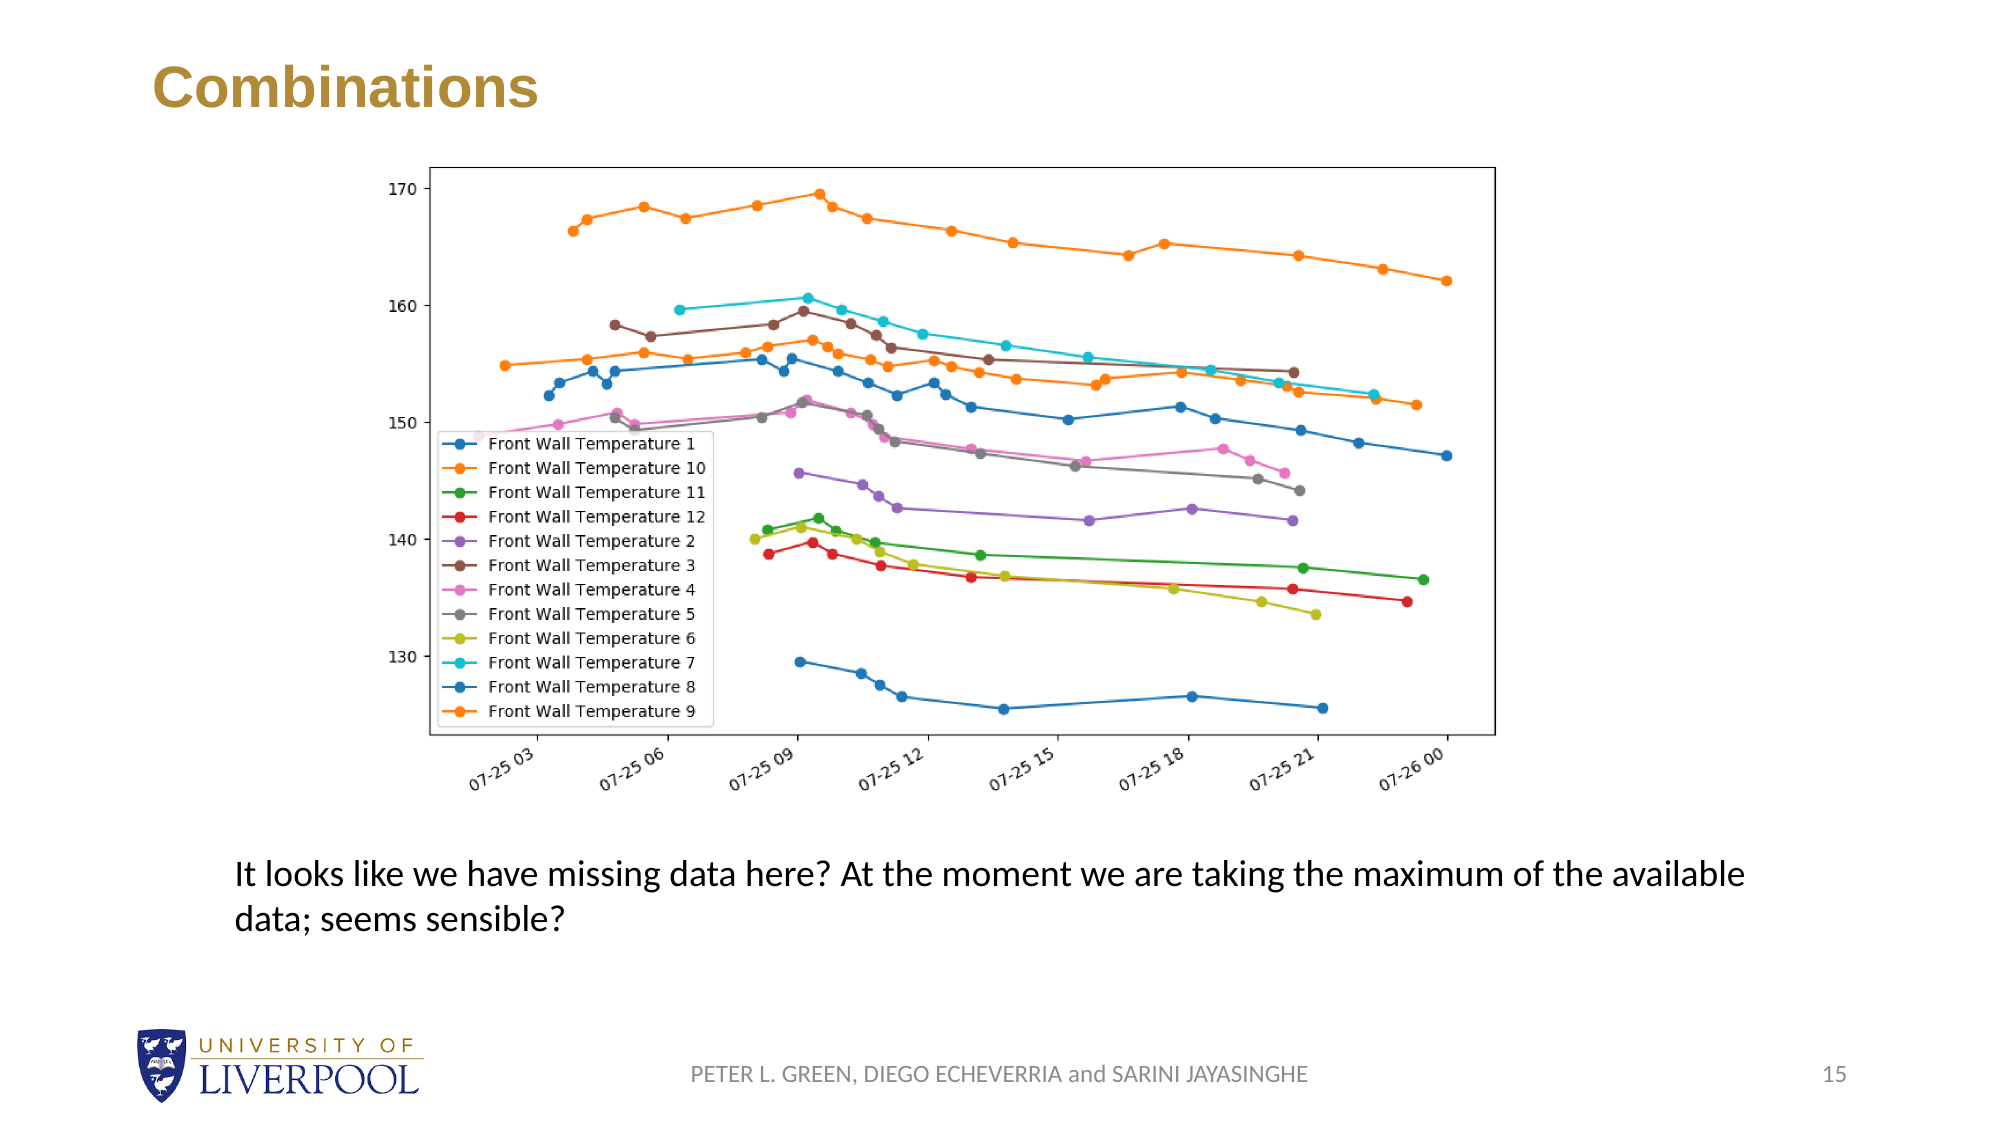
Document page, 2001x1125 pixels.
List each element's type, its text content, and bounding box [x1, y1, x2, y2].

picture [137, 1029, 424, 1103]
picture [347, 154, 1510, 818]
title Combinations [137, 59, 1863, 118]
slide_number 15 [1412, 1042, 1863, 1103]
text_box It looks like we have missing data here? At the moment we are taking the maximum of the available data; seems sensible? [219, 841, 1780, 947]
footer PETER L. GREEN, DIEGO ECHEVERRIA and SARINI JAYASINGHE [662, 1042, 1338, 1103]
